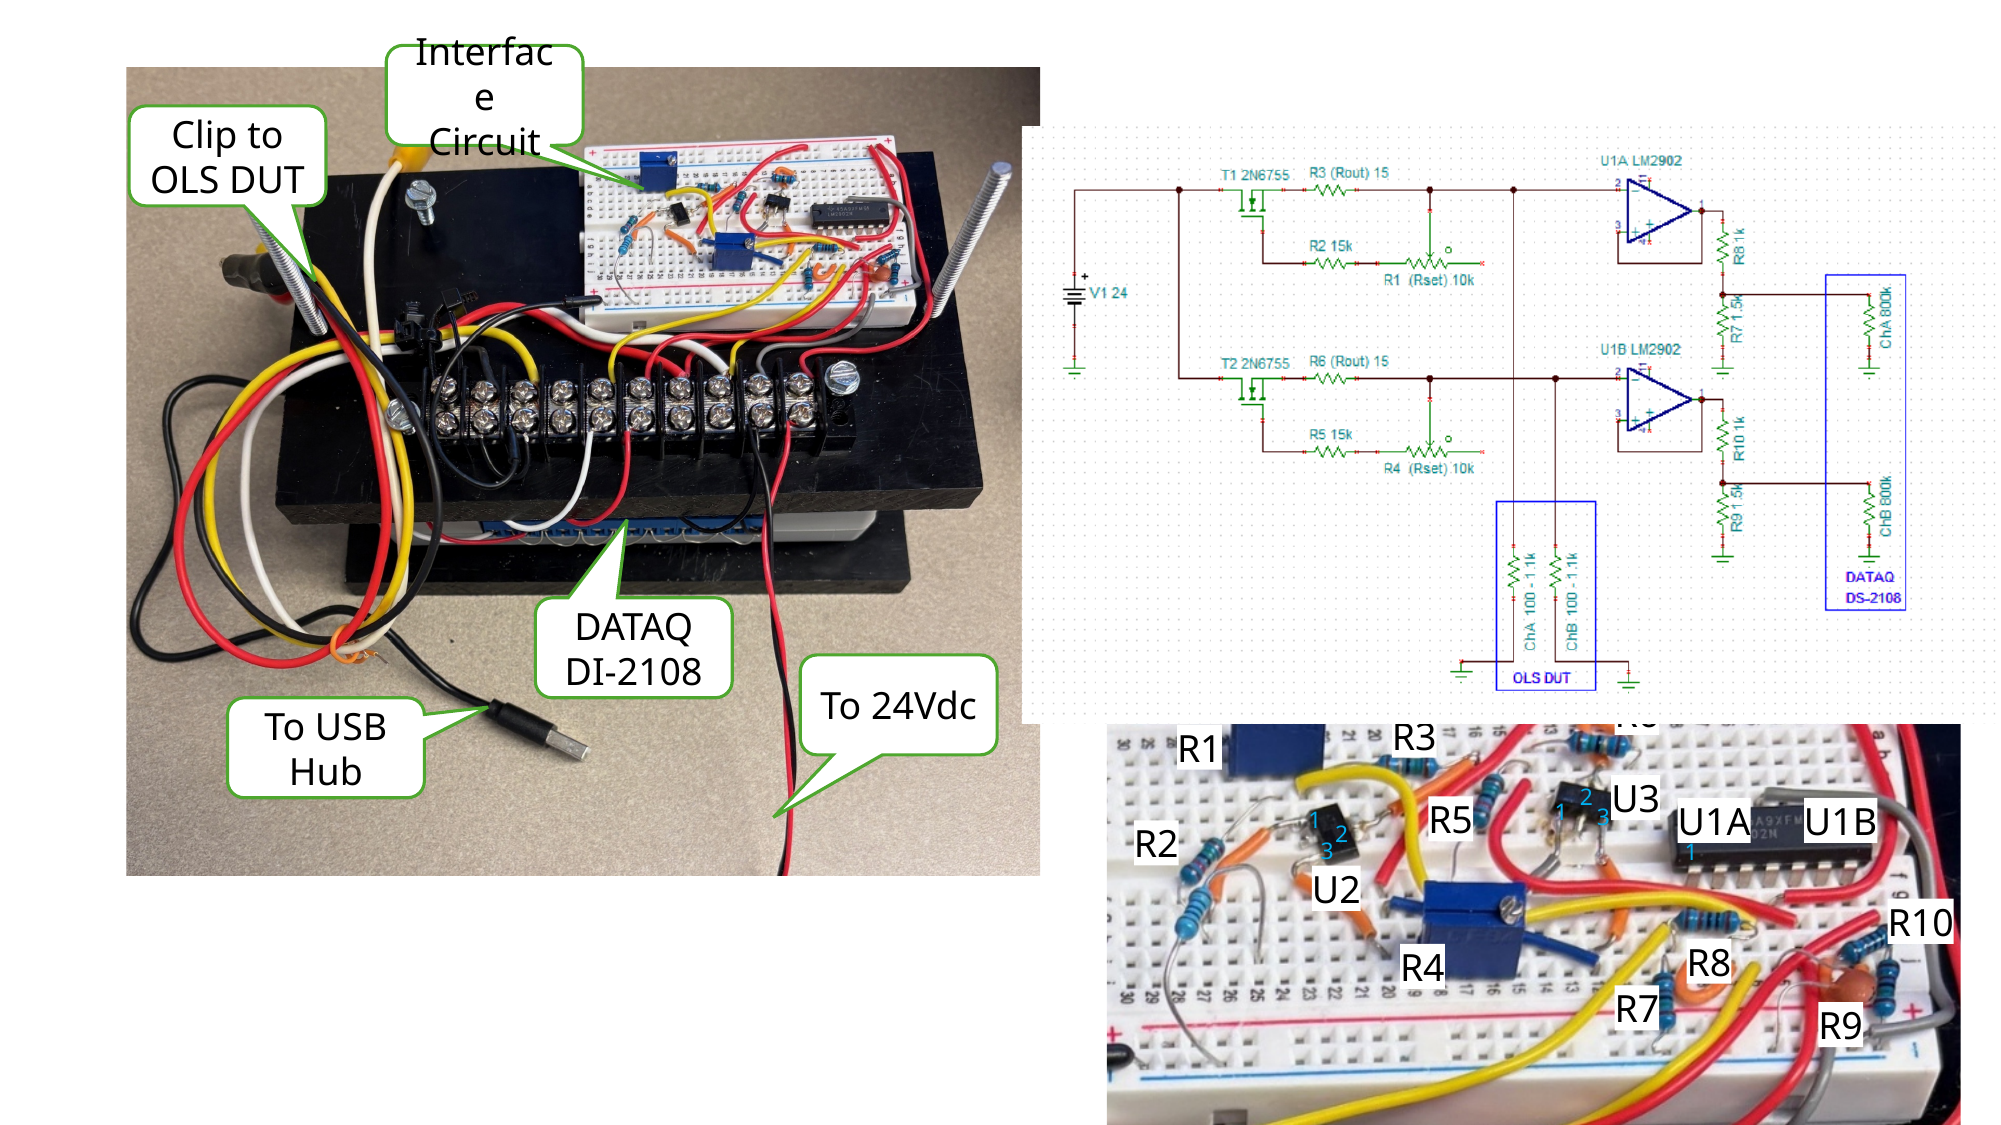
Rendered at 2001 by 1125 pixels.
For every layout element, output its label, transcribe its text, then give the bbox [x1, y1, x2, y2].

picture [125, 66, 2000, 1125]
text_box Interface Circuit [384, 43, 585, 66]
